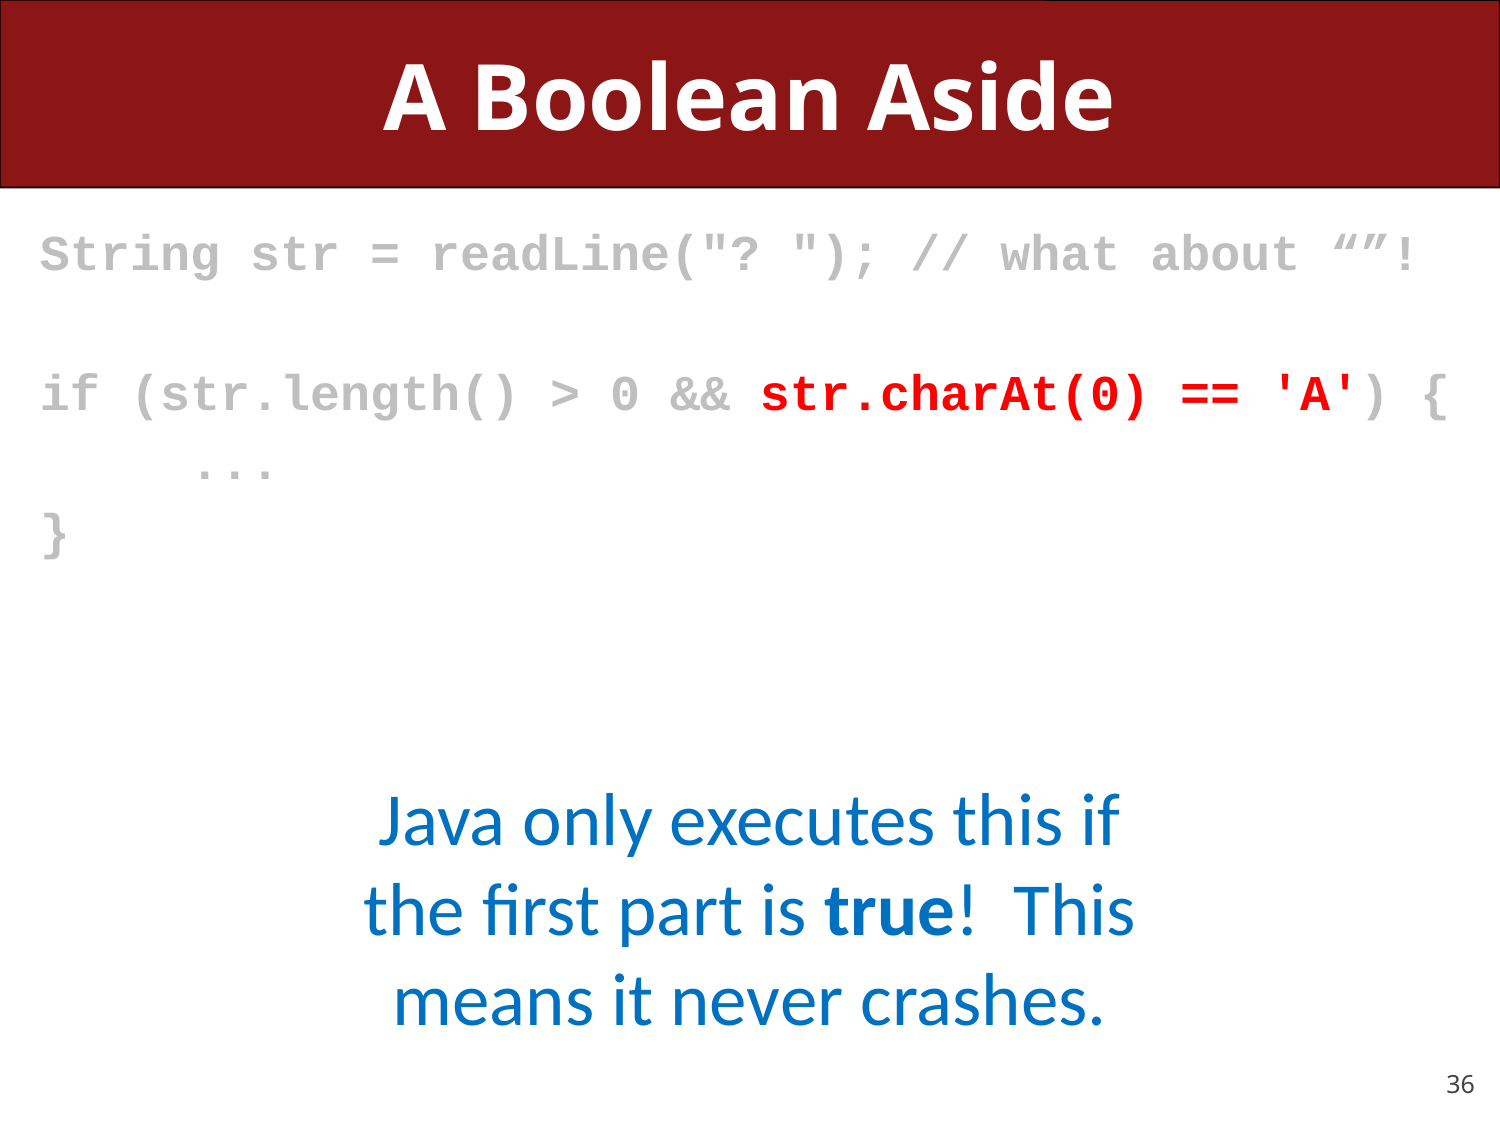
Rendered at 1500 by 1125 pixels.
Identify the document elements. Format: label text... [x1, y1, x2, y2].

title A Boolean Aside [75, 0, 1425, 188]
text_box Java only executes this if the first part is true! This means it never crashes. [330, 763, 1170, 1048]
list String str = readLine("? "); // what about “”! if (str.length() > 0 && str.charAt(0) == 'A') { ... } [24, 212, 1475, 1063]
